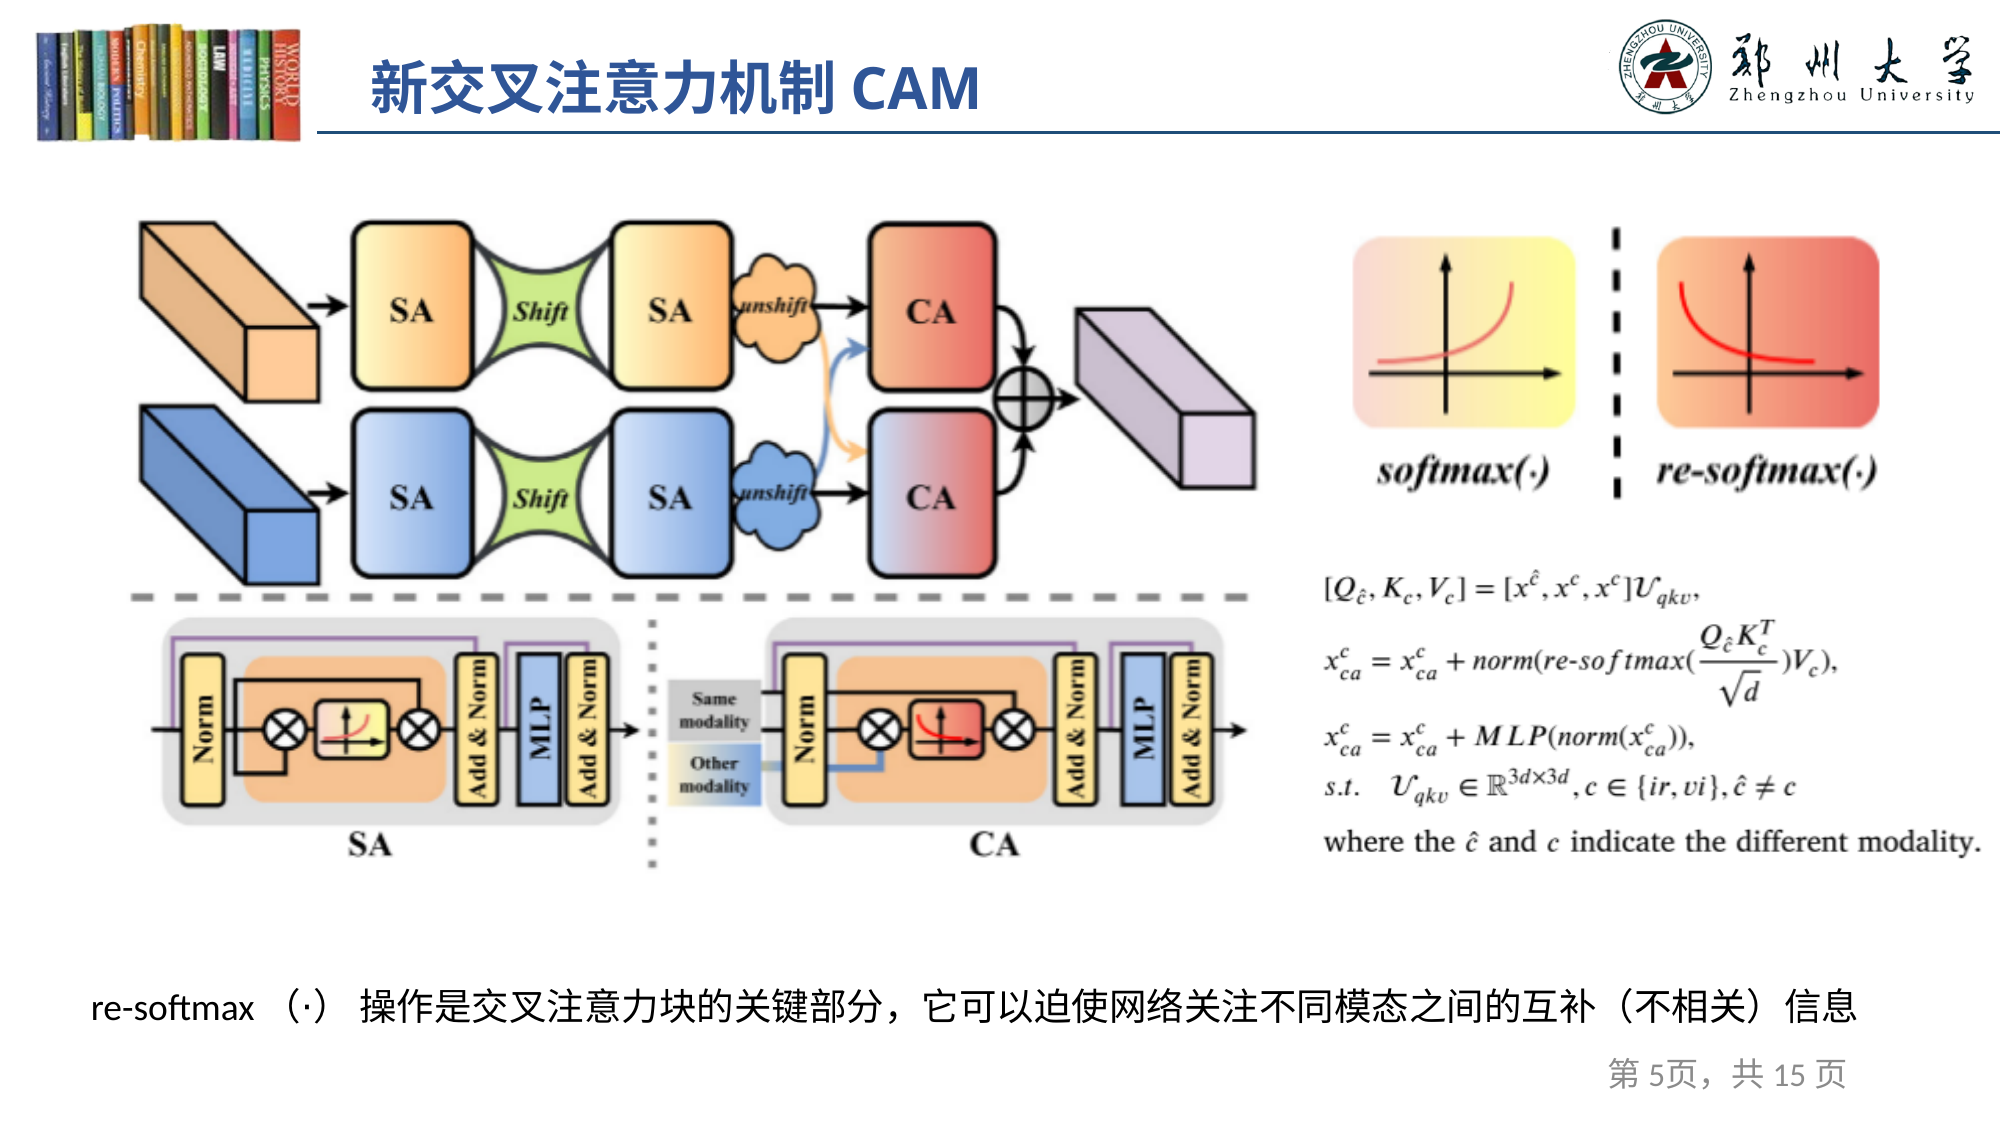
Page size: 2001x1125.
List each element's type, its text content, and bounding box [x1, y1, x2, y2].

picture [23, 0, 317, 173]
picture [109, 187, 2000, 887]
text_box 新交叉注意力机制CAM [355, 43, 1089, 129]
slide_number 第页，共15页 [1412, 1042, 1863, 1103]
text_box re-softmax（⋅） 操作是交叉注意力块的关键部分，它可以迫使网络关注不同模态之间的互补（不相关）信息 [76, 975, 1938, 1036]
picture [1599, 11, 1983, 123]
